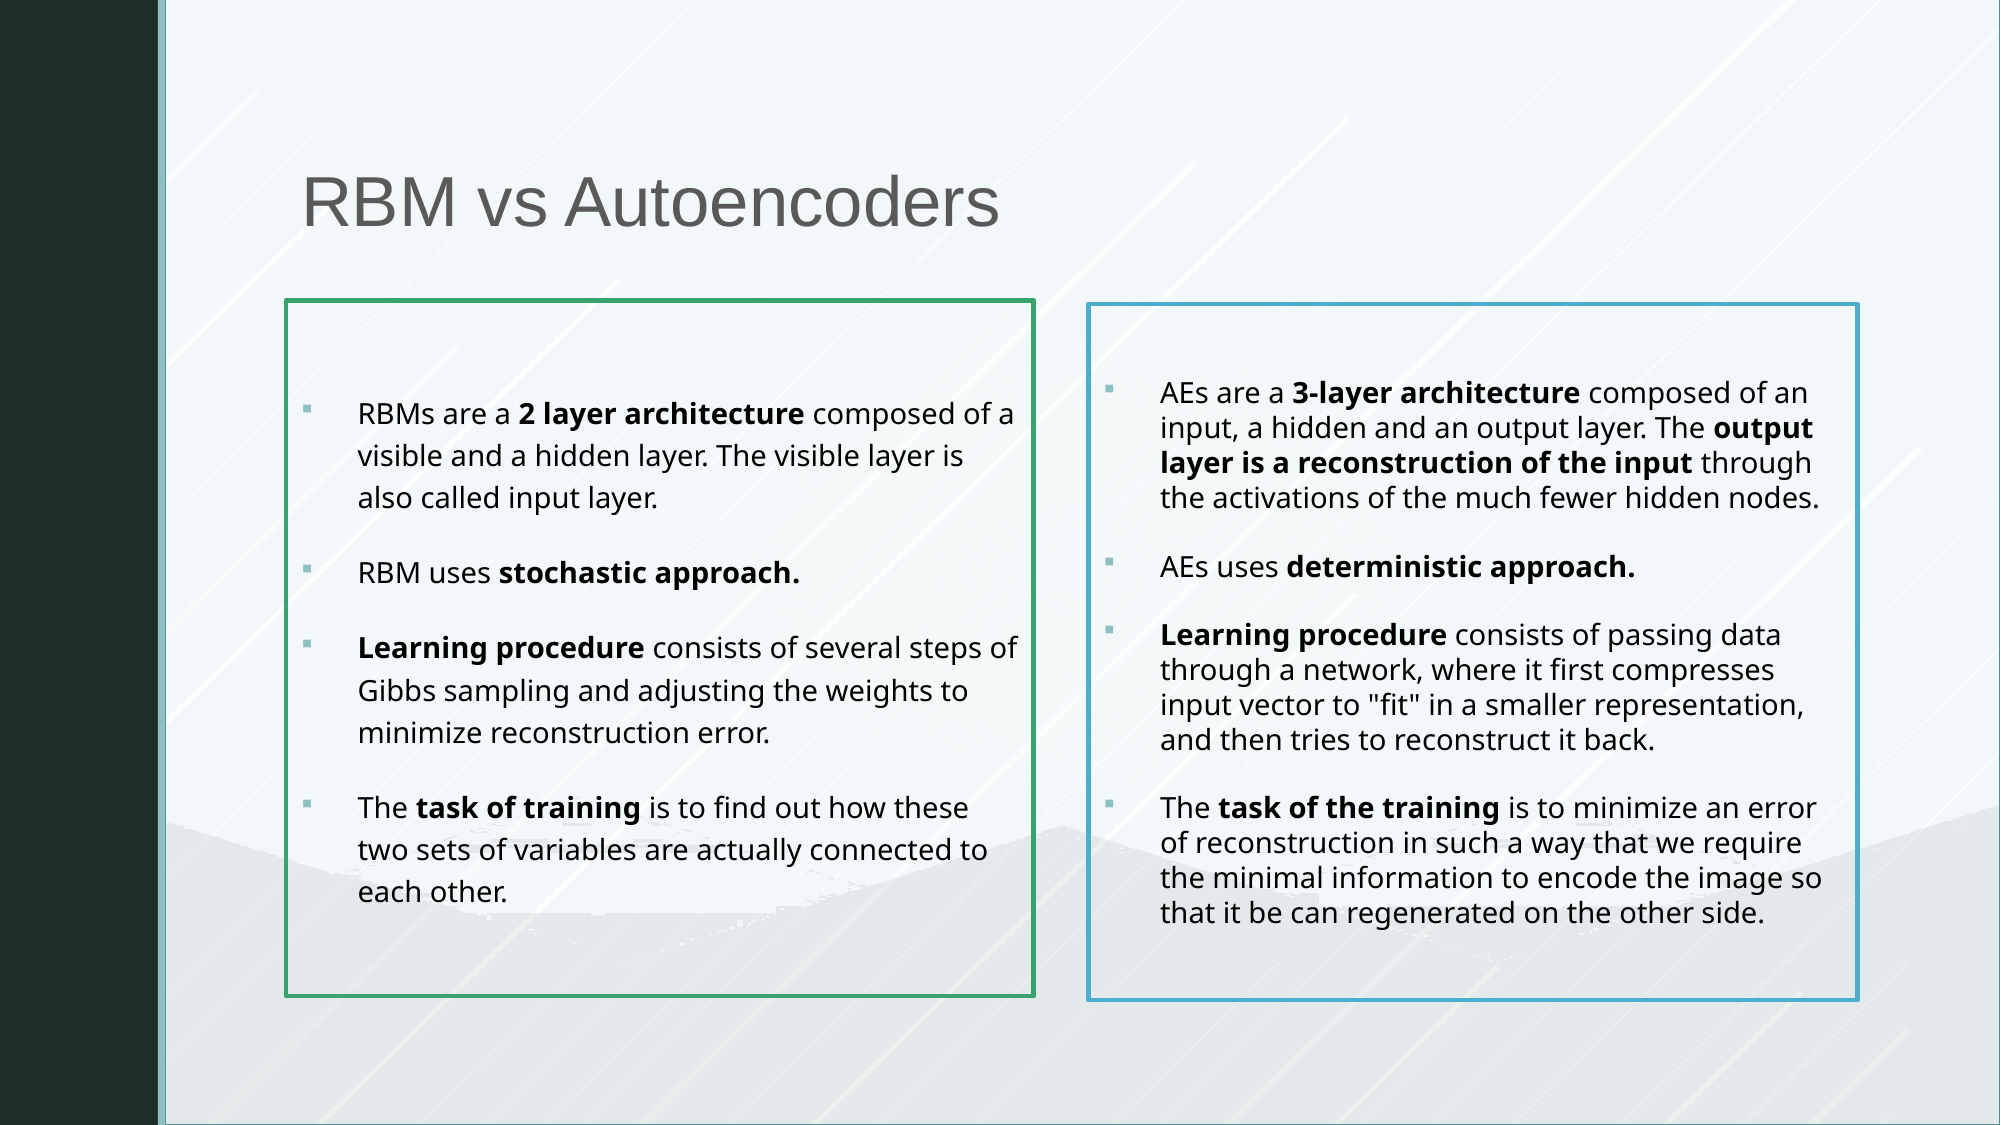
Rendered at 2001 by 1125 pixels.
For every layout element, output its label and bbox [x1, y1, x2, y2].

text_box [0, 0, 156, 1125]
picture [157, 0, 2000, 1125]
